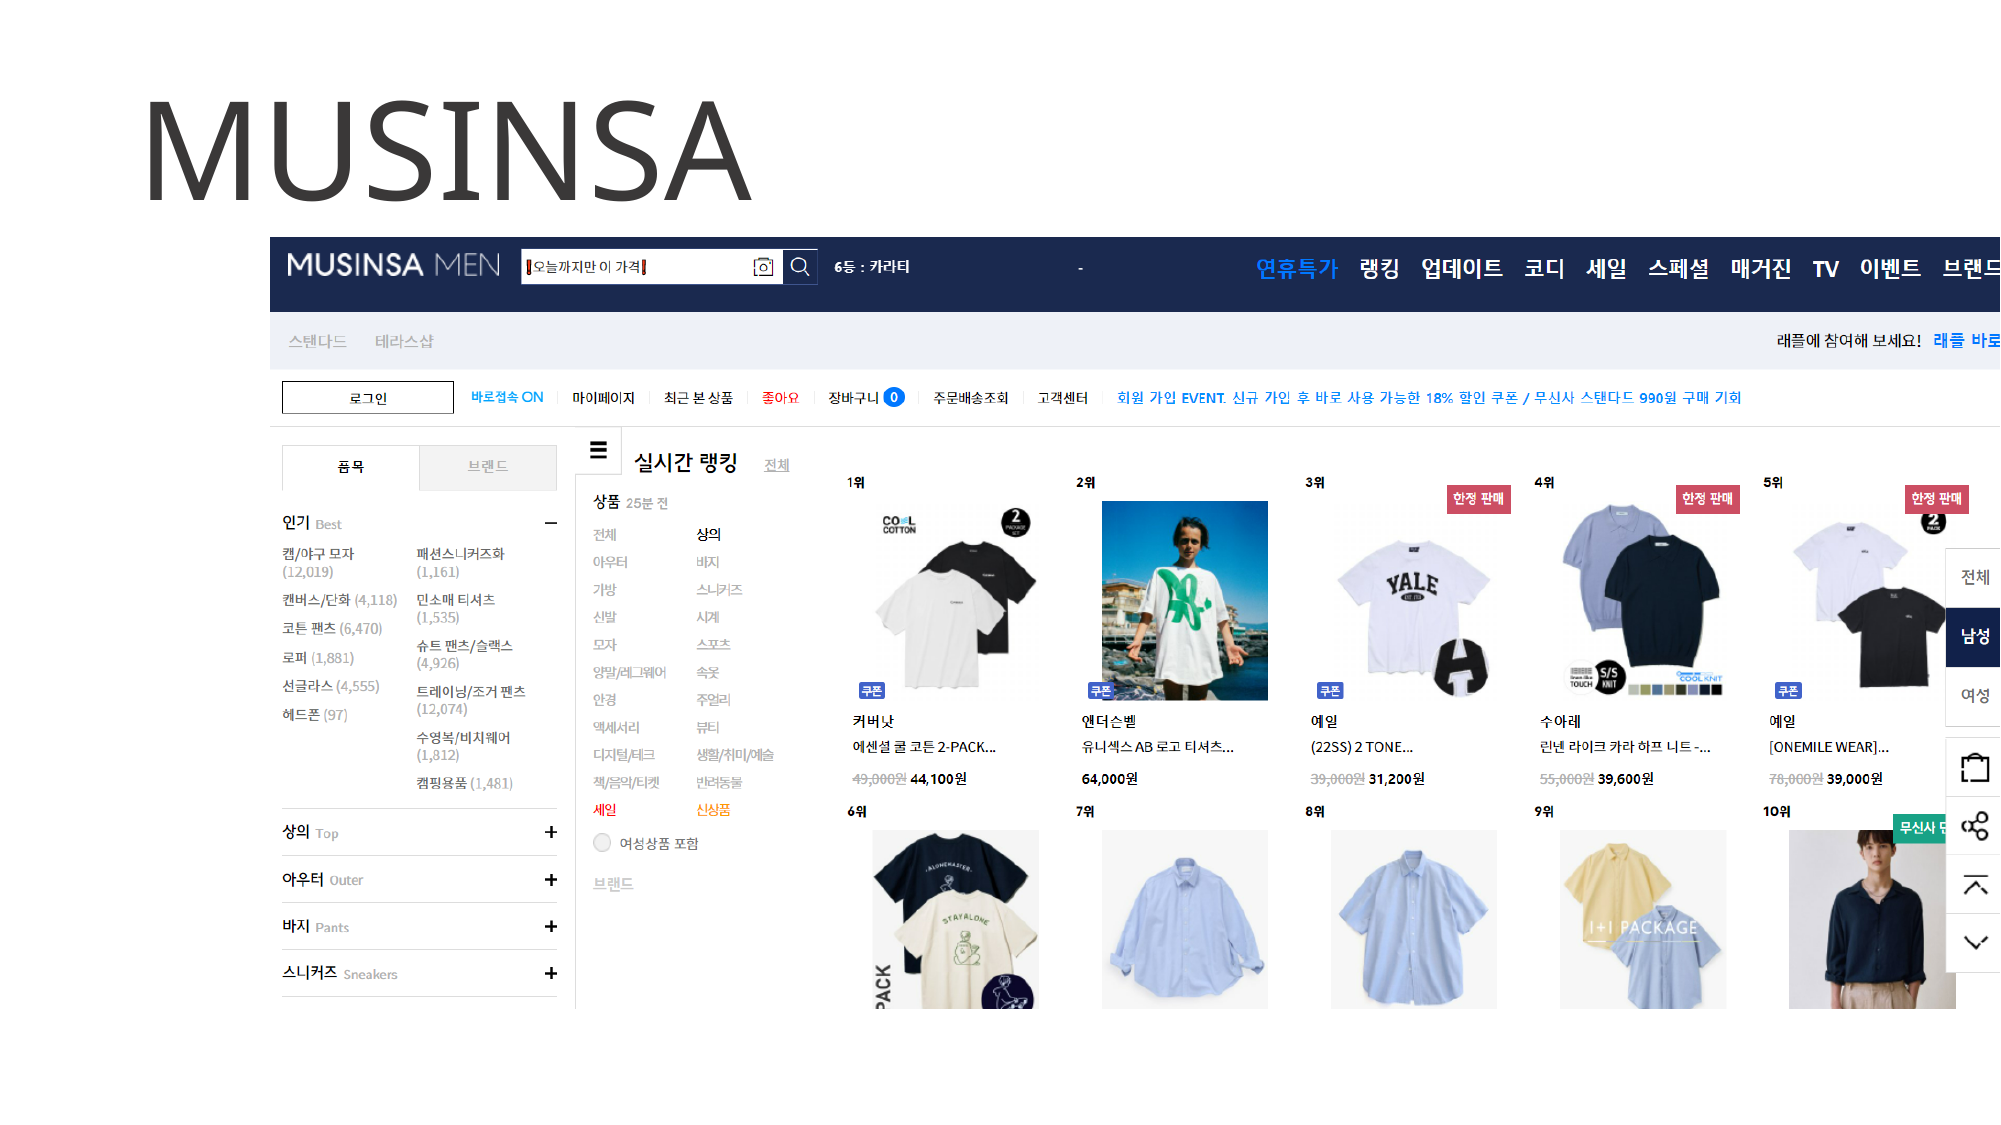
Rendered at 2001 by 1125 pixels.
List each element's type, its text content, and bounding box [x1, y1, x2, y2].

text_box MUSINSA [81, 55, 809, 236]
picture [270, 237, 2000, 1009]
